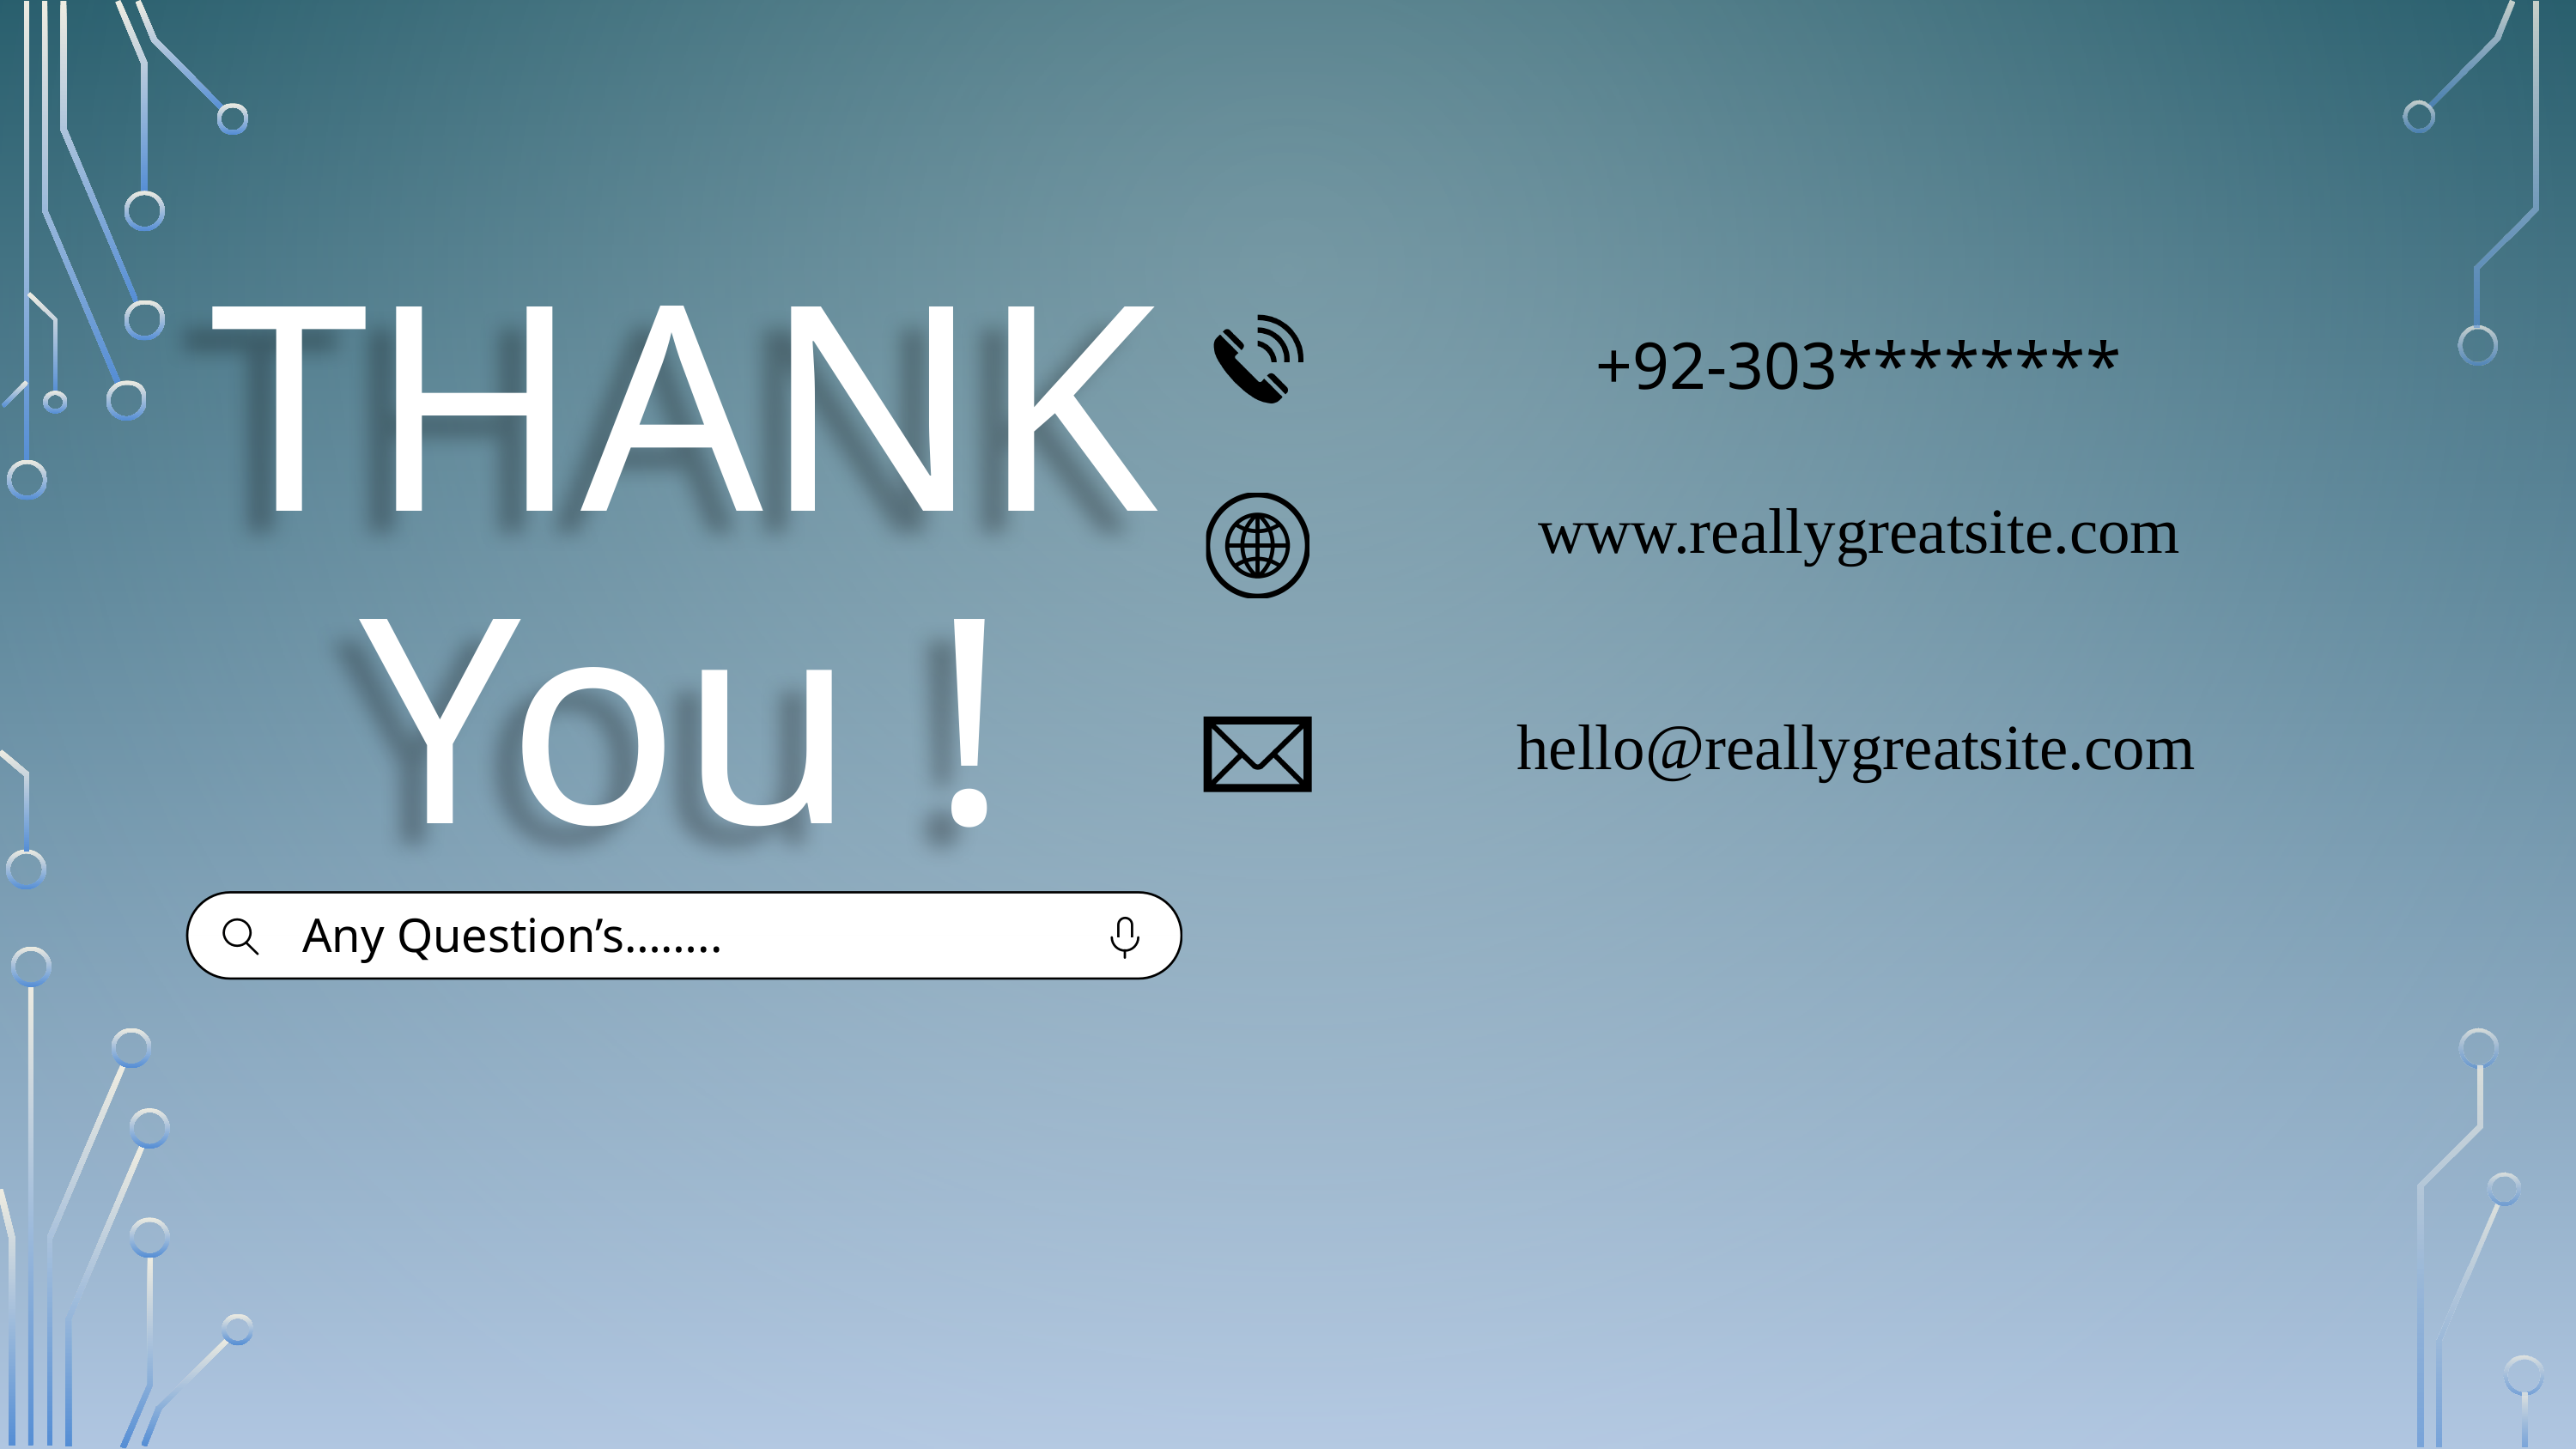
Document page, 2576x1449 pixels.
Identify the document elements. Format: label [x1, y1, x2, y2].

text_box [1193, 294, 2576, 819]
text_box [77, 294, 1291, 1077]
